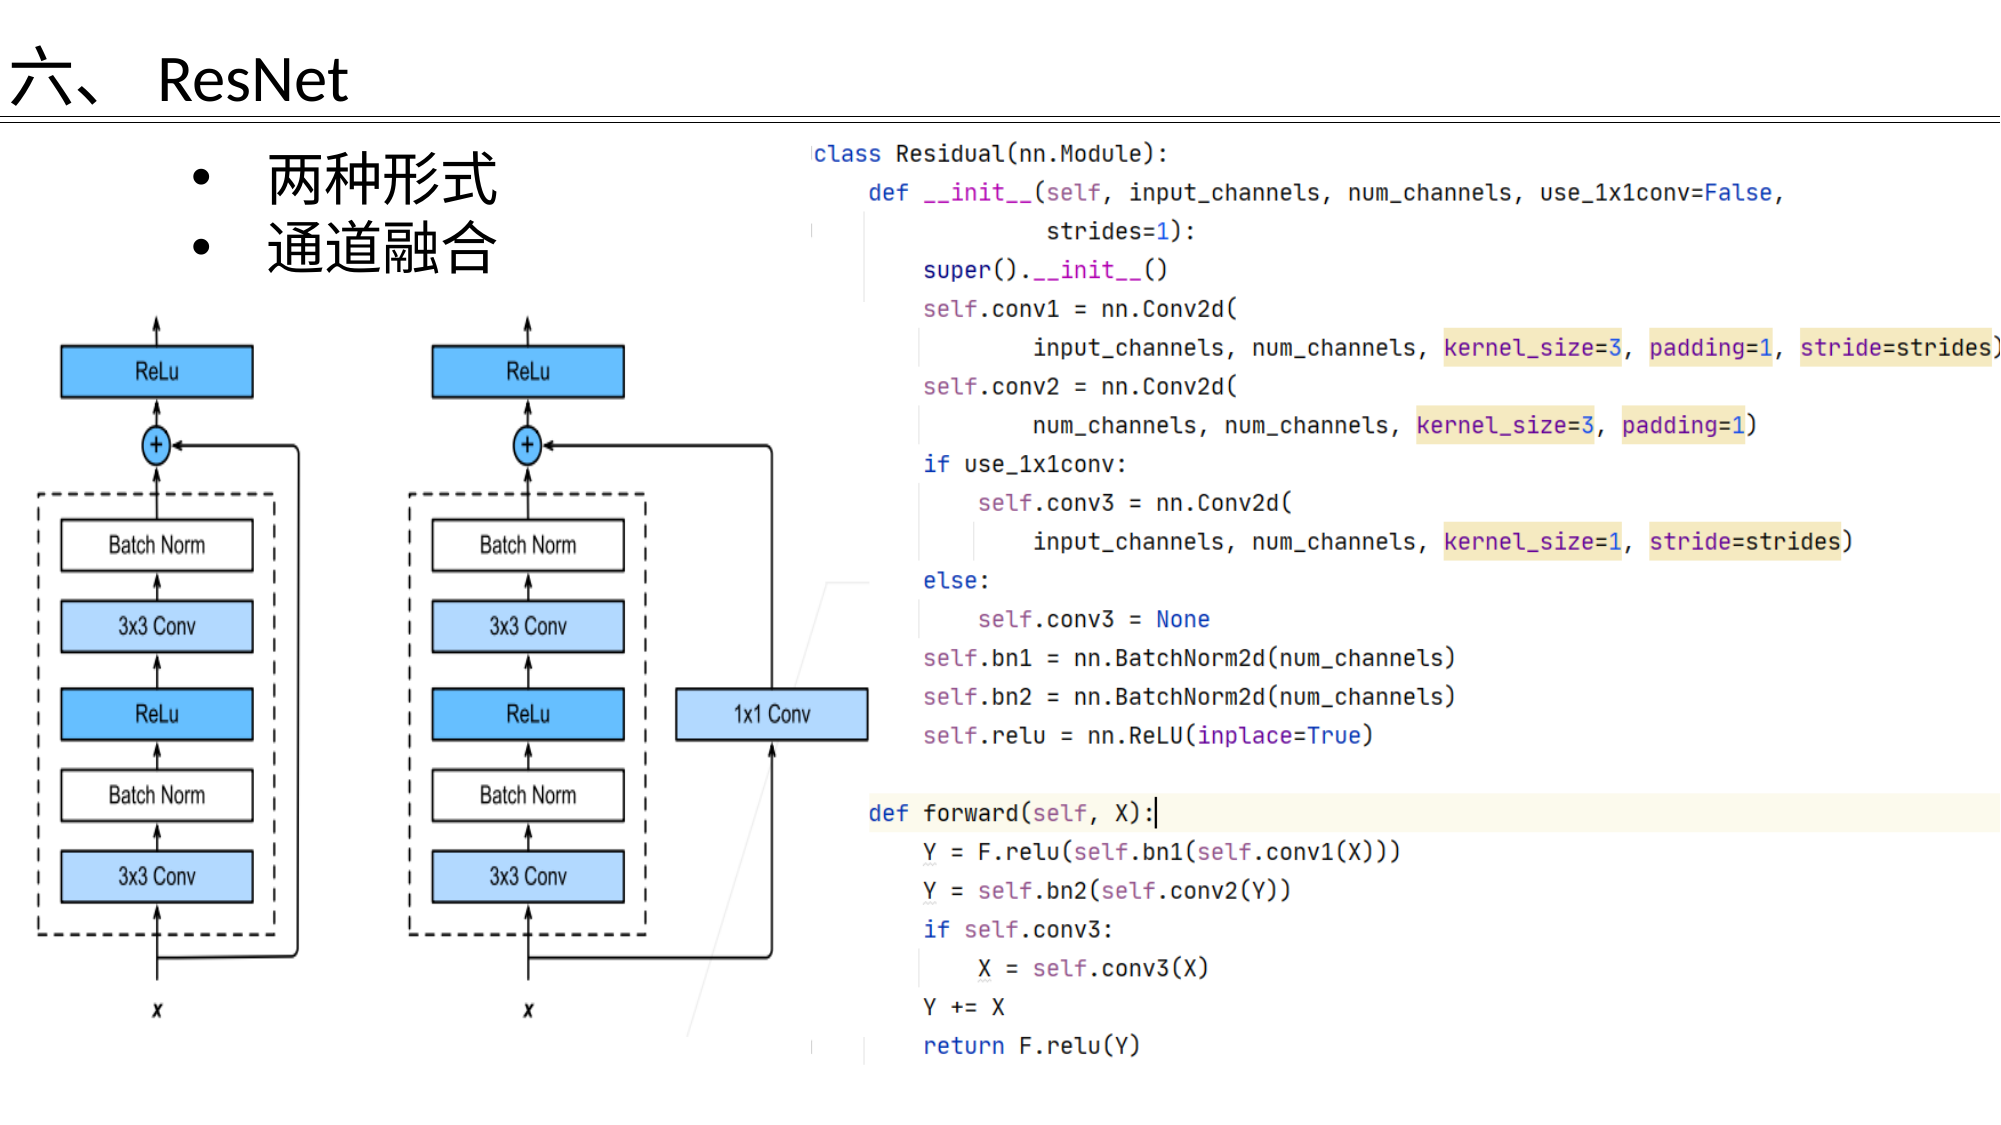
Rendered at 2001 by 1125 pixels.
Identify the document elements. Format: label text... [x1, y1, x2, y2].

text_box 六、ResNet [0, 117, 365, 122]
text_box 六、ResNet [0, 26, 365, 116]
text_box 两种形式 通道融合 [176, 134, 515, 289]
picture [28, 134, 2000, 1071]
